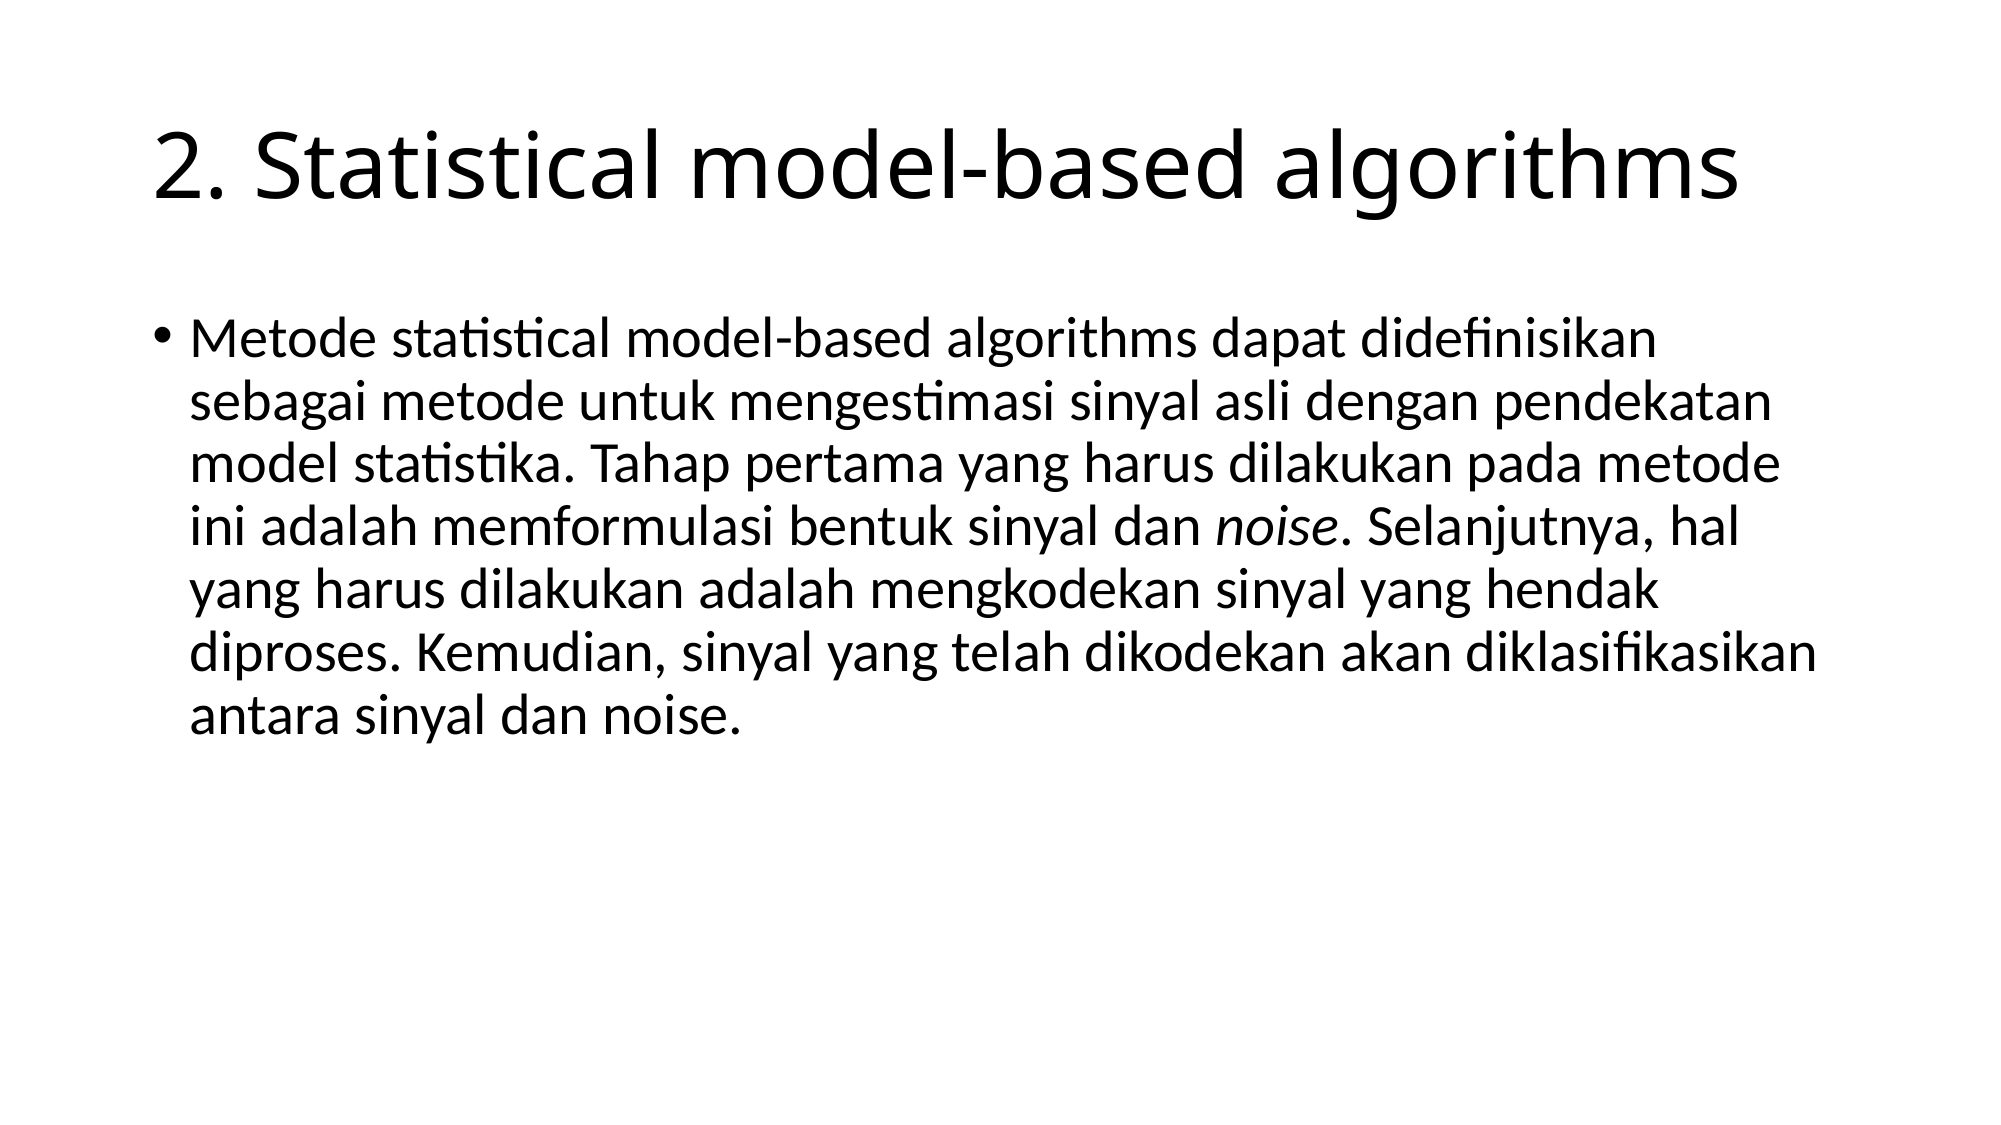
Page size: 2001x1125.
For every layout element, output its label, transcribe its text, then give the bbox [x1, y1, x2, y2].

list Metode statistical model-based algorithms dapat didefinisikan sebagai metode untuk mengestimasi sinyal asli dengan pendekatan model statistika. Tahap pertama yang harus dilakukan pada metode ini adalah memformulasi bentuk sinyal dan noise. Selanjutnya, hal yang harus dilakukan adalah mengkodekan sinyal yang hendak diproses. Kemudian, sinyal yang telah dikodekan akan diklasifikasikan antara sinyal dan noise. [137, 299, 1863, 1014]
title 2. Statistical model-based algorithms [137, 59, 1863, 278]
